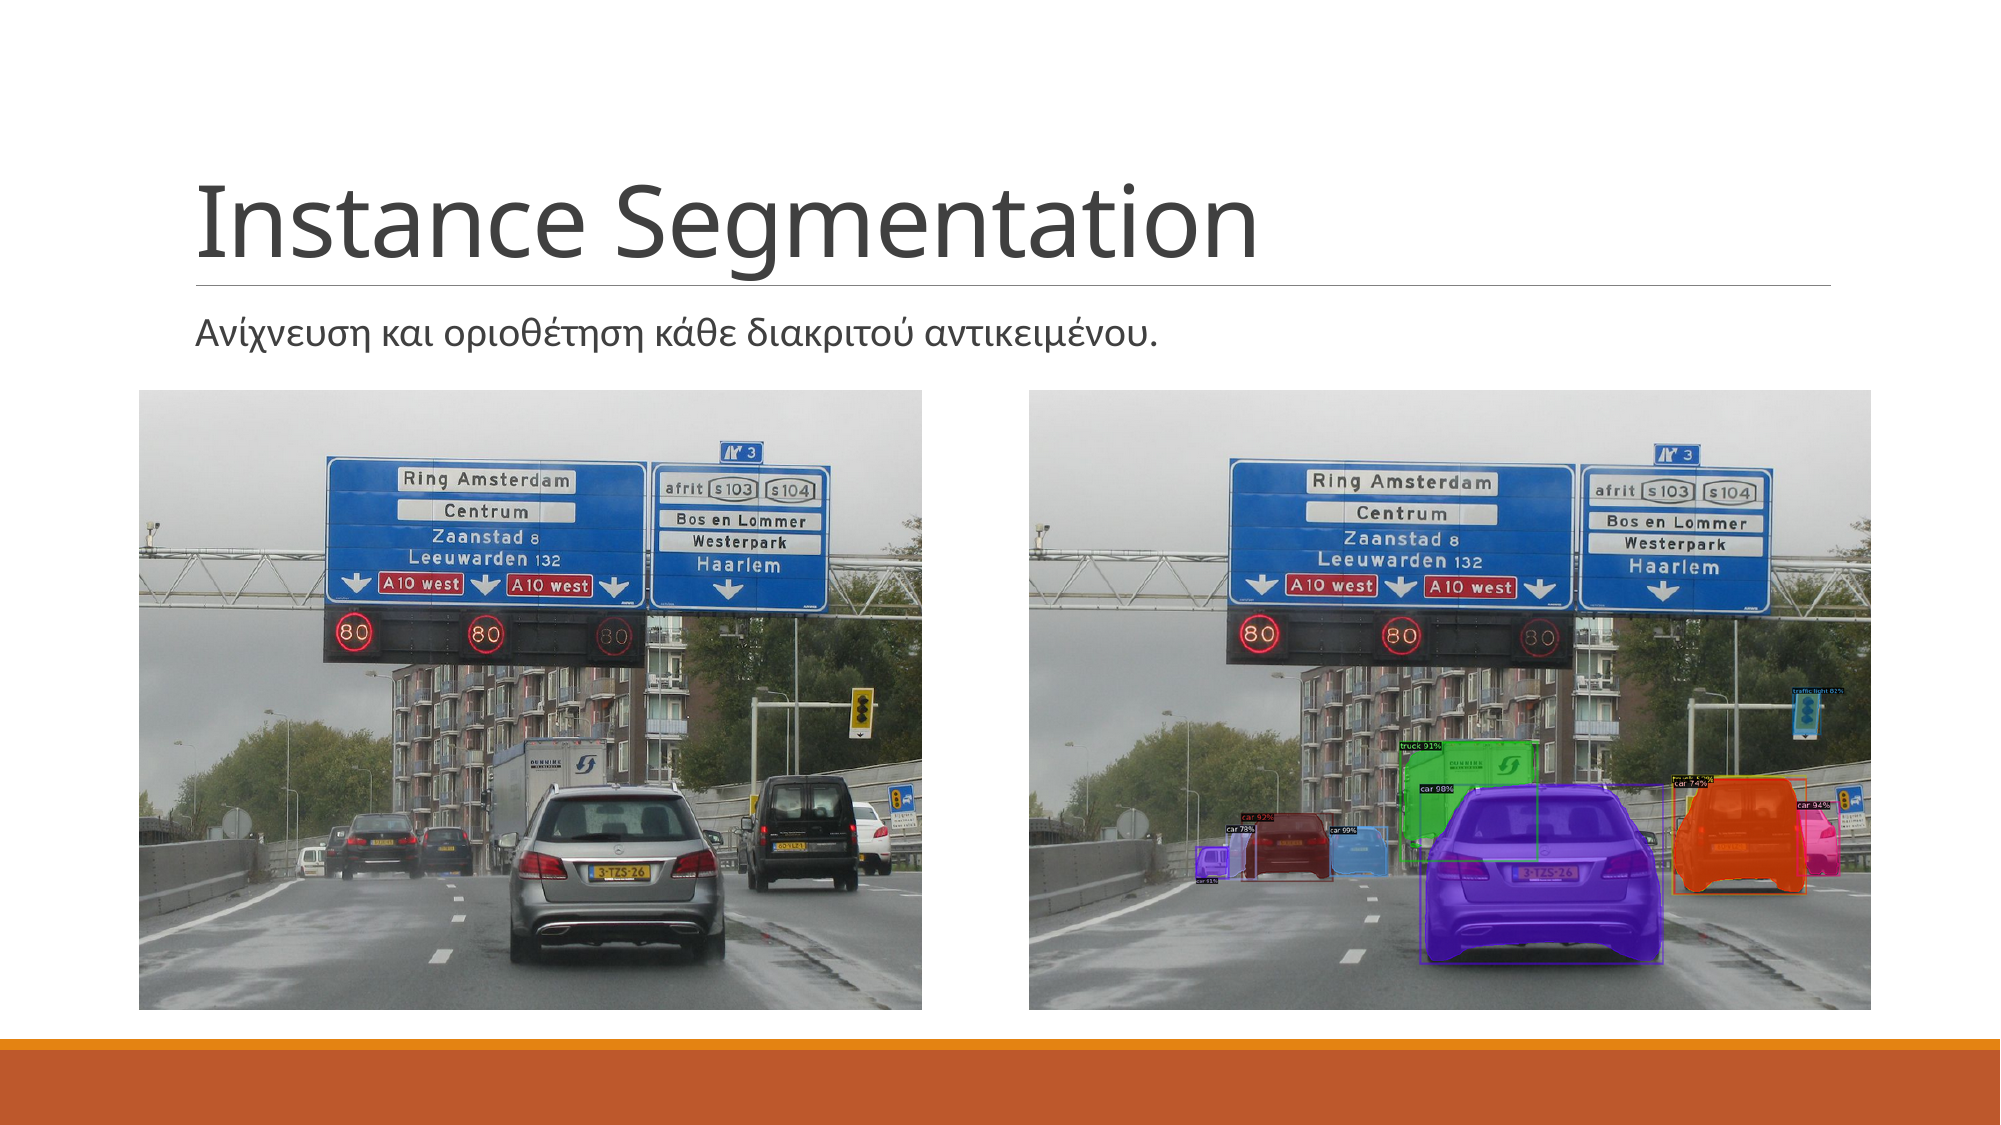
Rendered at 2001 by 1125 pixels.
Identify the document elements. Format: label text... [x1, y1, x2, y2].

picture [1029, 389, 1872, 1011]
list Ανίχνευση και οριοθέτηση κάθε διακριτού αντικειμένου. [180, 302, 1830, 963]
title Instance Segmentation [180, 47, 1830, 285]
picture [138, 389, 922, 1011]
